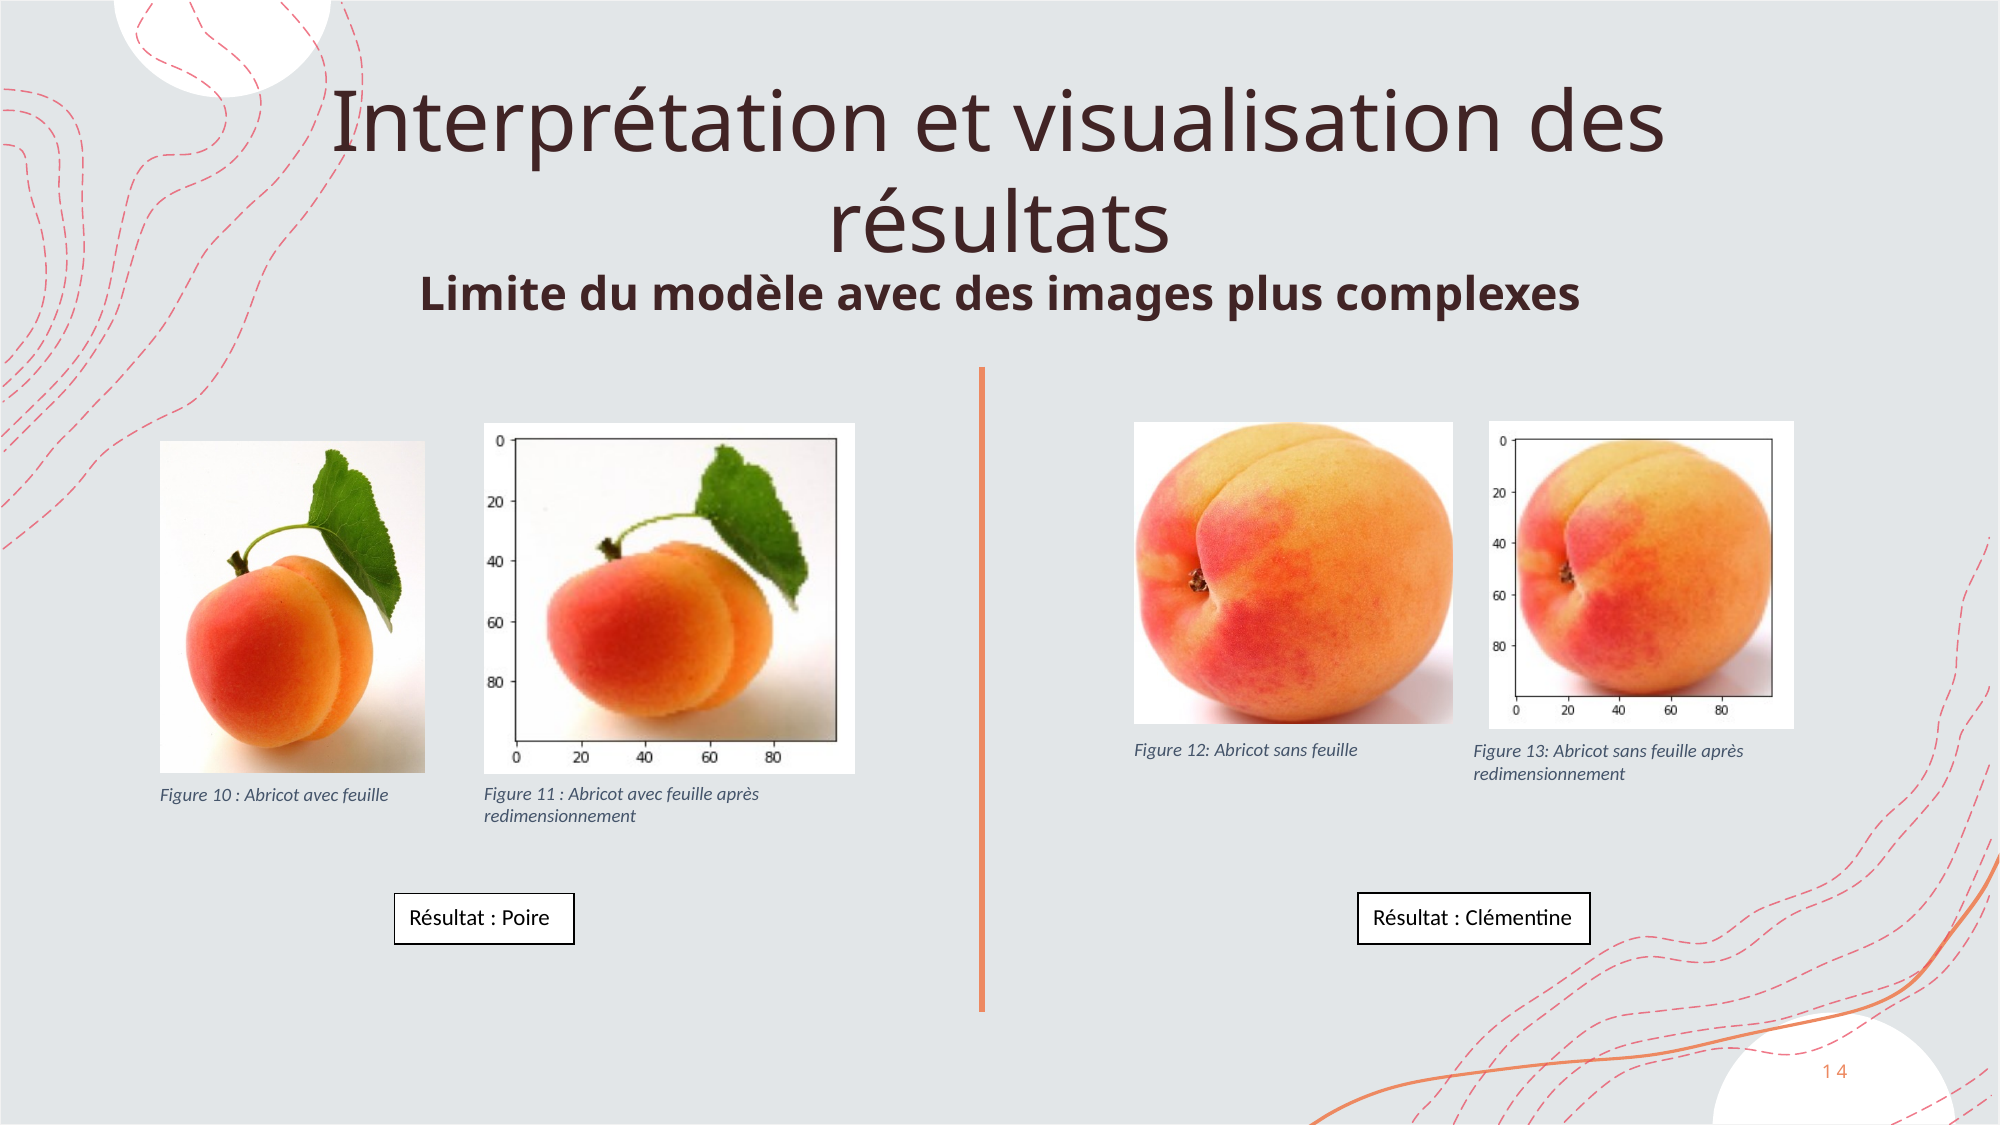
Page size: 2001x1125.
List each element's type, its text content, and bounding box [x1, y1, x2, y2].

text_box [160, 423, 855, 945]
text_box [1134, 421, 1840, 945]
title Interprétation et visualisation des résultats [137, 59, 1863, 250]
slide_number 14 [1625, 1042, 1863, 1103]
text_box Limite du modèle avec des images plus complexes [0, 250, 2000, 327]
